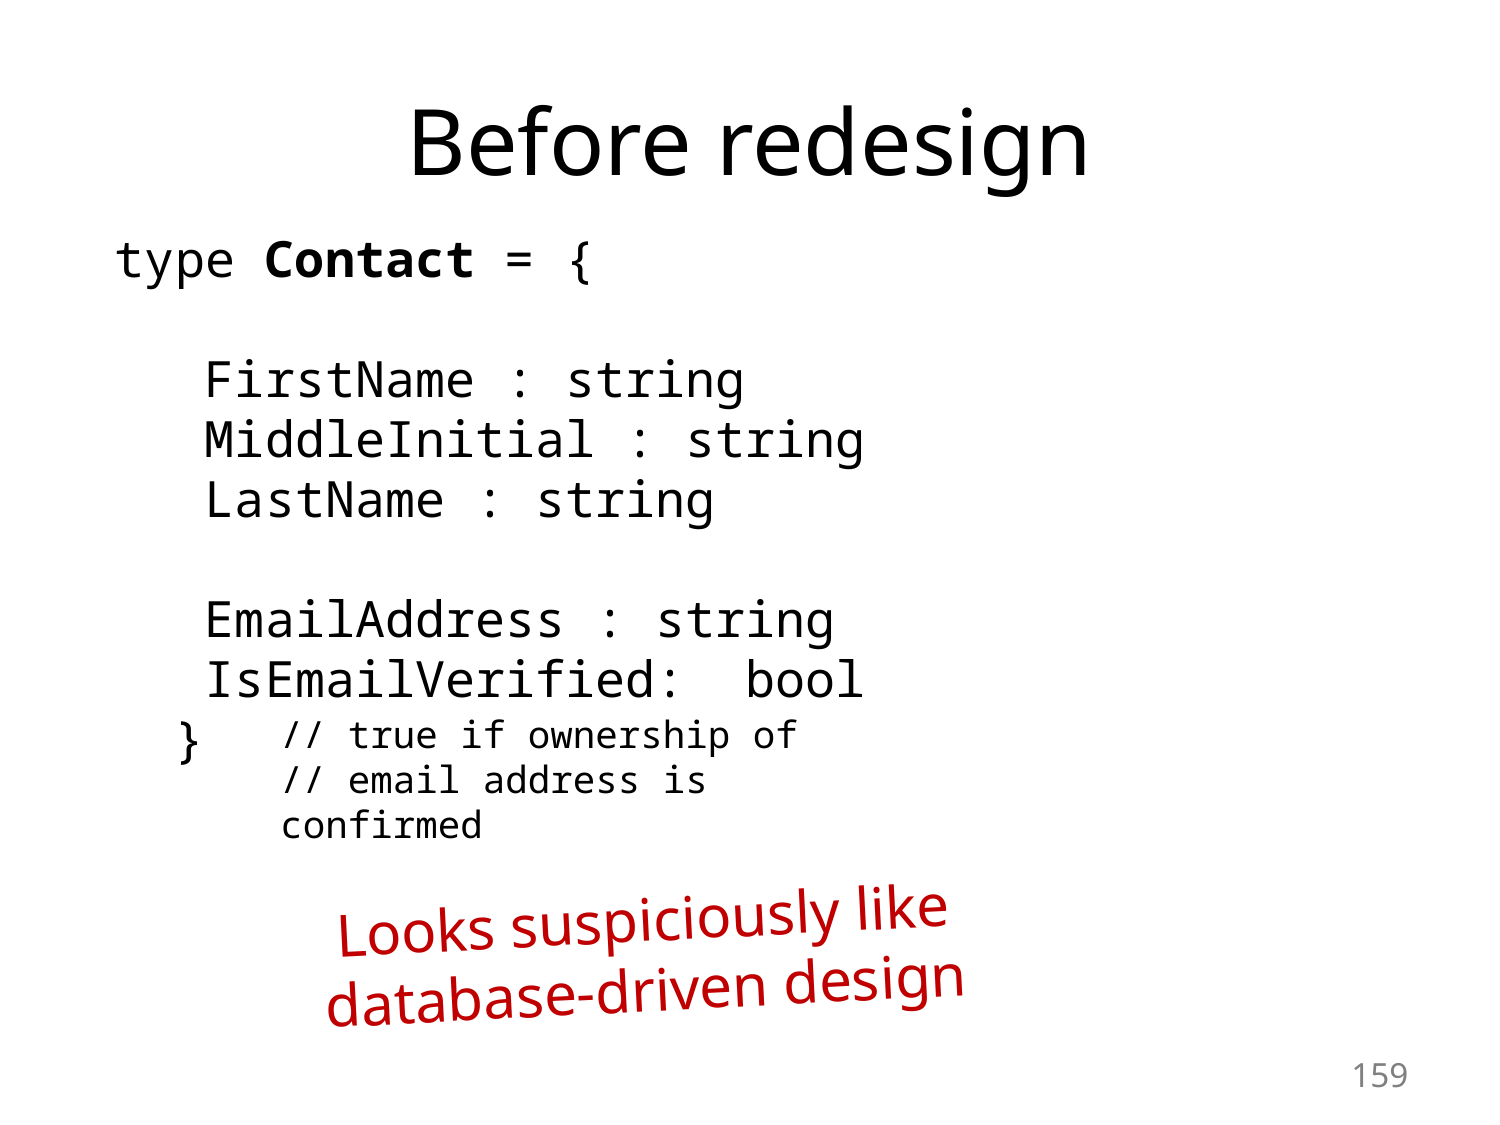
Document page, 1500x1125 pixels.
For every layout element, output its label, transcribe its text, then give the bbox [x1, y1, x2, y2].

title Before redesign [75, 45, 1425, 233]
text_box Looks suspiciously like database-driven design [301, 857, 988, 1048]
text_box type Contact = { FirstName : string MiddleInitial : string LastName : string EmailAddress : string IsEmailVerified: bool } [100, 233, 1400, 775]
text_box // true if ownership of // email address is confirmed [265, 704, 898, 854]
